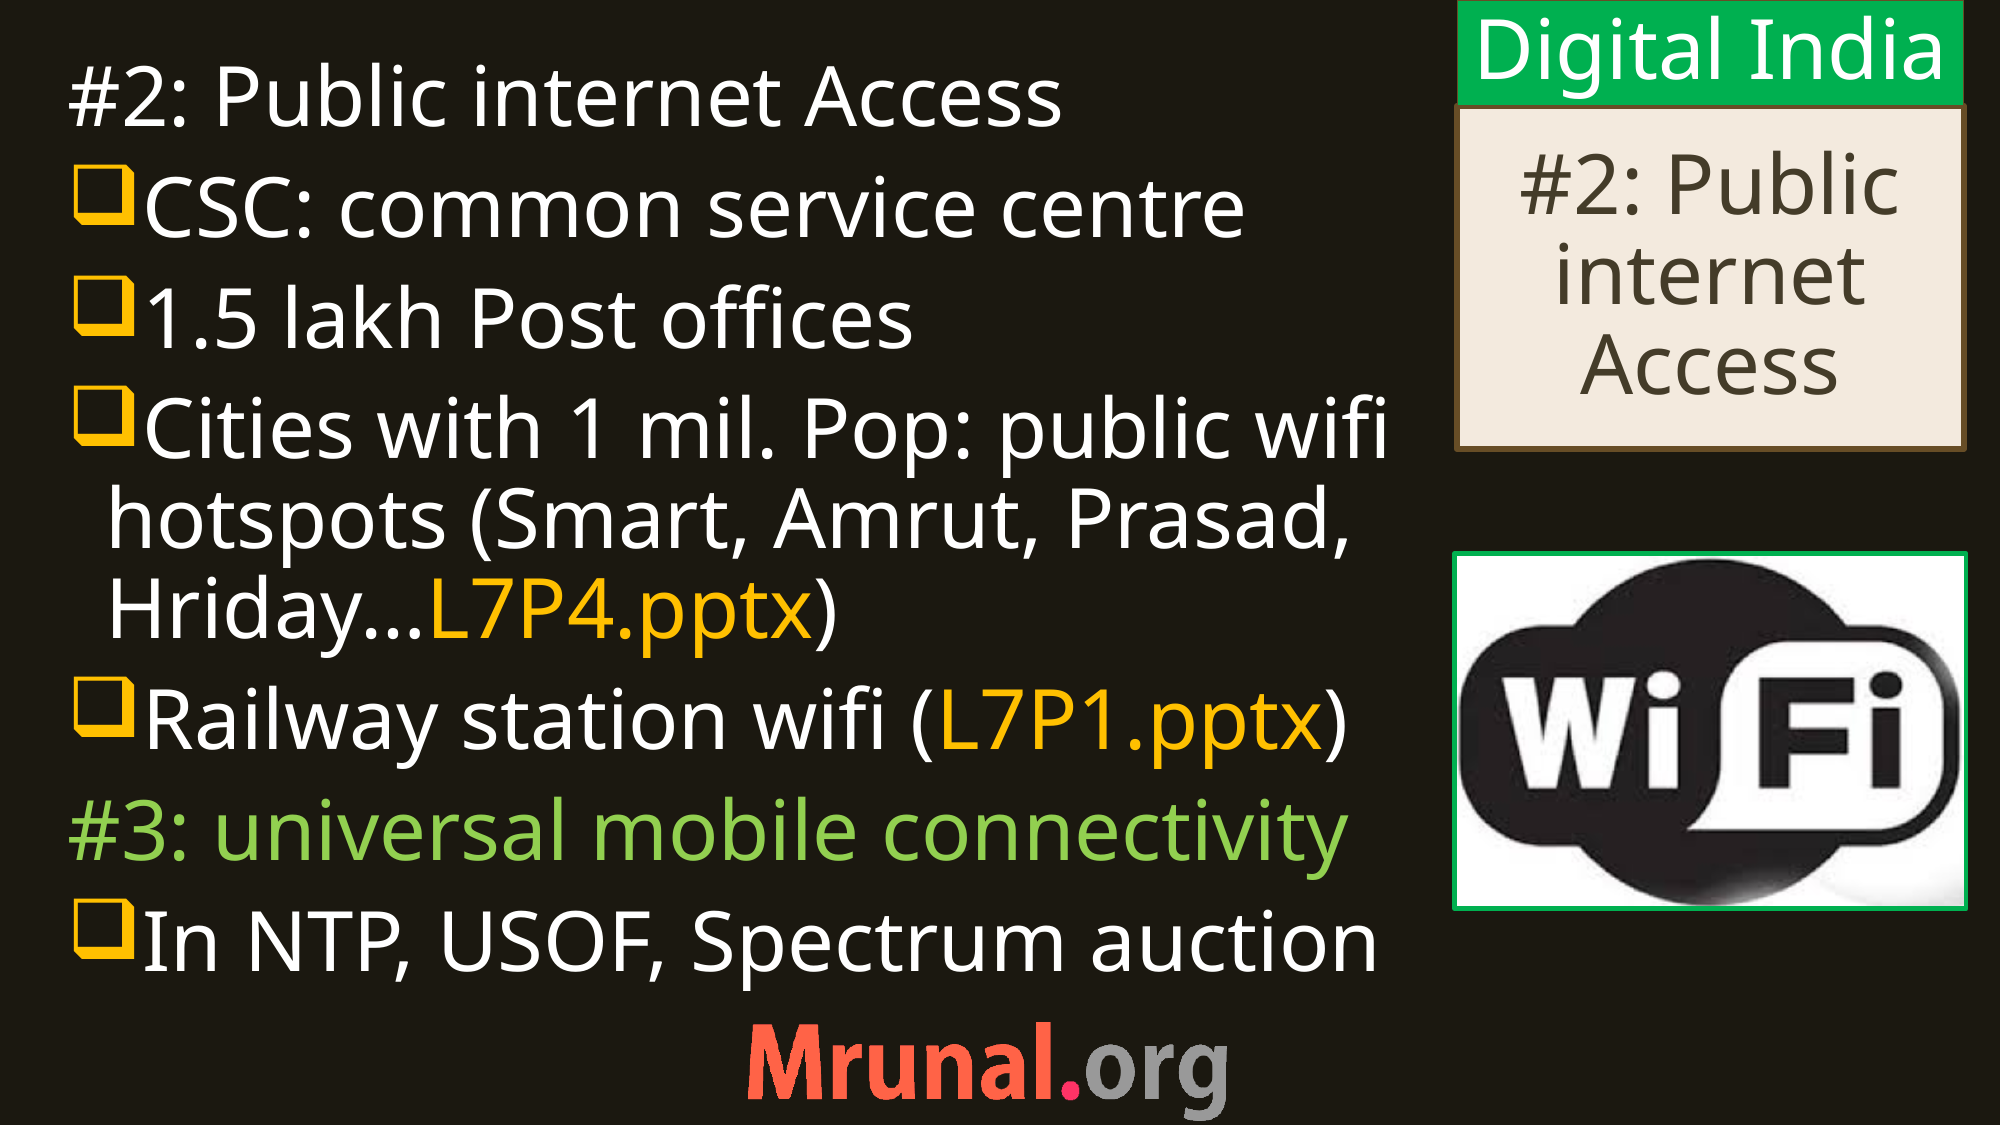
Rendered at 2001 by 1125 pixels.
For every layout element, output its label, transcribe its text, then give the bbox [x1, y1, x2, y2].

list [1456, 555, 1964, 907]
title #2: Public internet Access [1454, 103, 1967, 452]
list #2: Public internet Access CSC: common service centre 1.5 lakh Post offices Cities with 1 mil. Pop: public wifi hotspots (Smart, Amrut, Prasad, Hriday…L7P4.pptx) Railway station wifi (L7P1.pptx) #3: universal mobile connectivity In NTP, USOF, Spectrum auction [52, 47, 1447, 1014]
list Digital India [1457, 0, 1964, 106]
picture [741, 1014, 1230, 1125]
